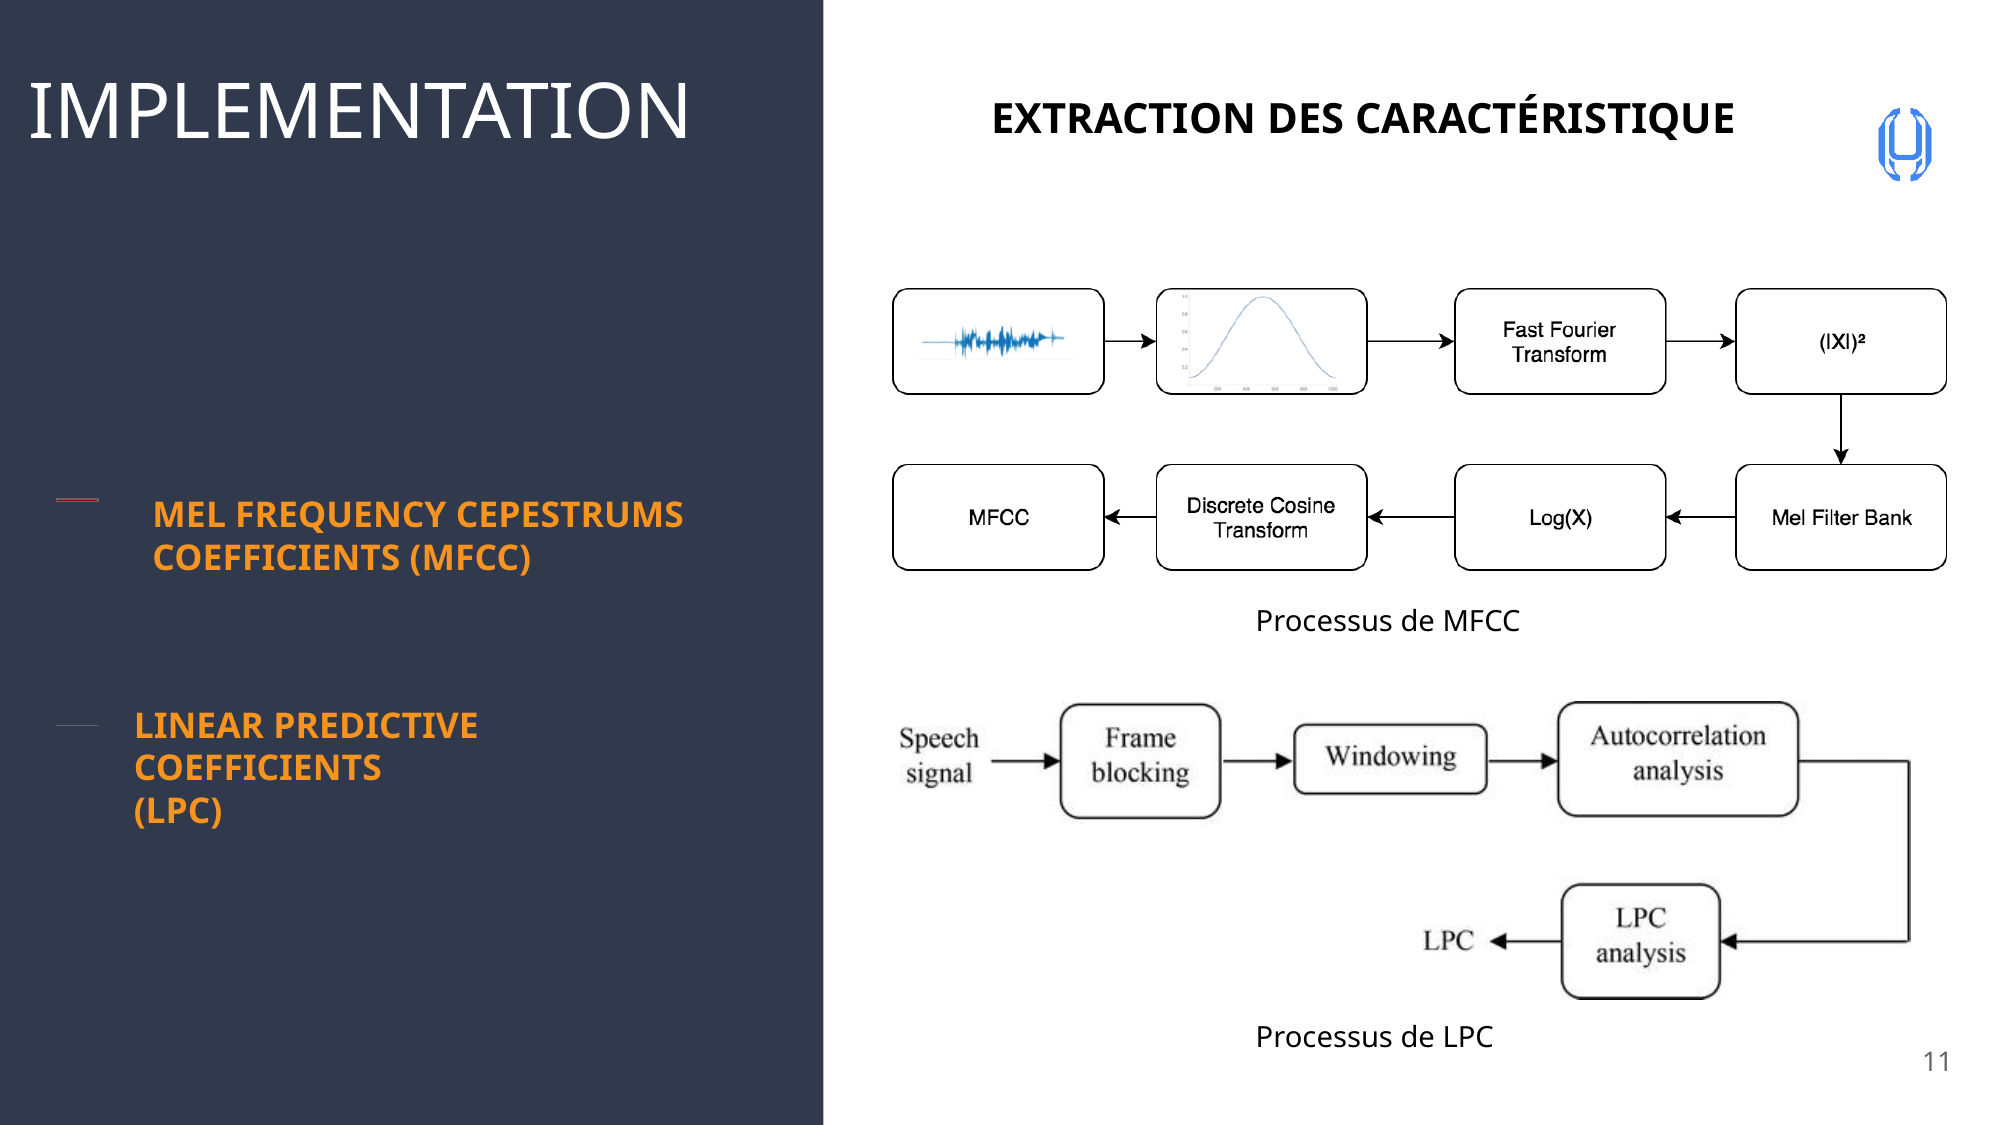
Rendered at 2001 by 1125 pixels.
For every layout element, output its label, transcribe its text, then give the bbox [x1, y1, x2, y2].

title EXTRACTION DES CARACTÉRISTIQUE [971, 71, 1812, 185]
text_box Processus de MFCC [1240, 596, 1591, 638]
picture [1876, 108, 1934, 184]
text_box IMPLEMENTATION [13, 46, 800, 133]
slide_number 11 [1853, 1019, 1974, 1106]
text_box LINEAR PREDICTIVE COEFFICIENTS (LPC) [118, 687, 741, 816]
text_box Processus de LPC [1240, 1009, 1591, 1053]
picture [876, 267, 1976, 588]
picture [899, 701, 1912, 1001]
text_box MEL FREQUENCY CEPESTRUMS COEFFICIENTS (MFCC) [137, 477, 760, 606]
